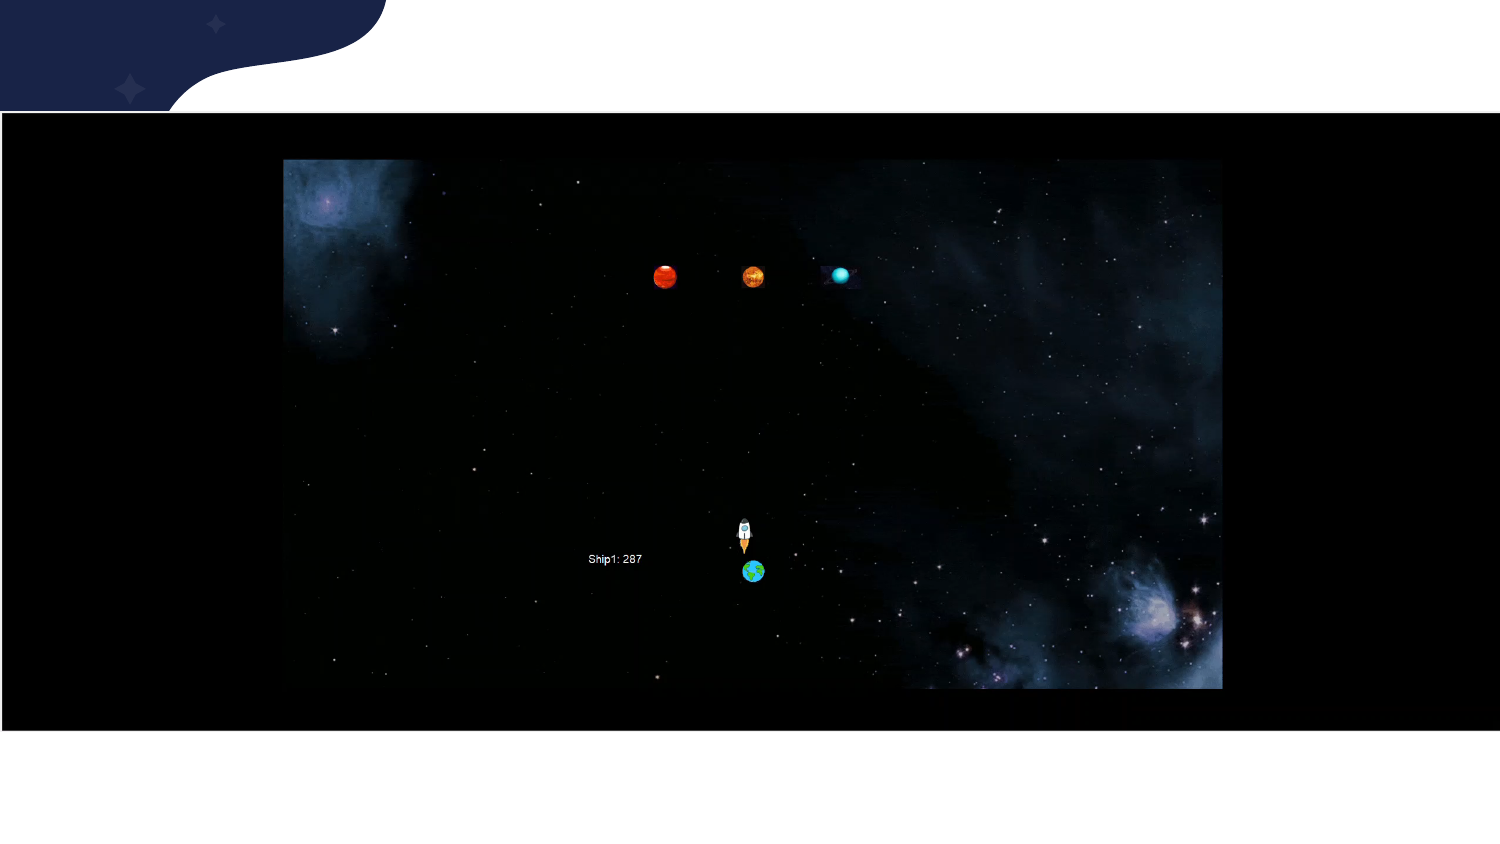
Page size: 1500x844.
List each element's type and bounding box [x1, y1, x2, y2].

text_box [0, 110, 1500, 734]
